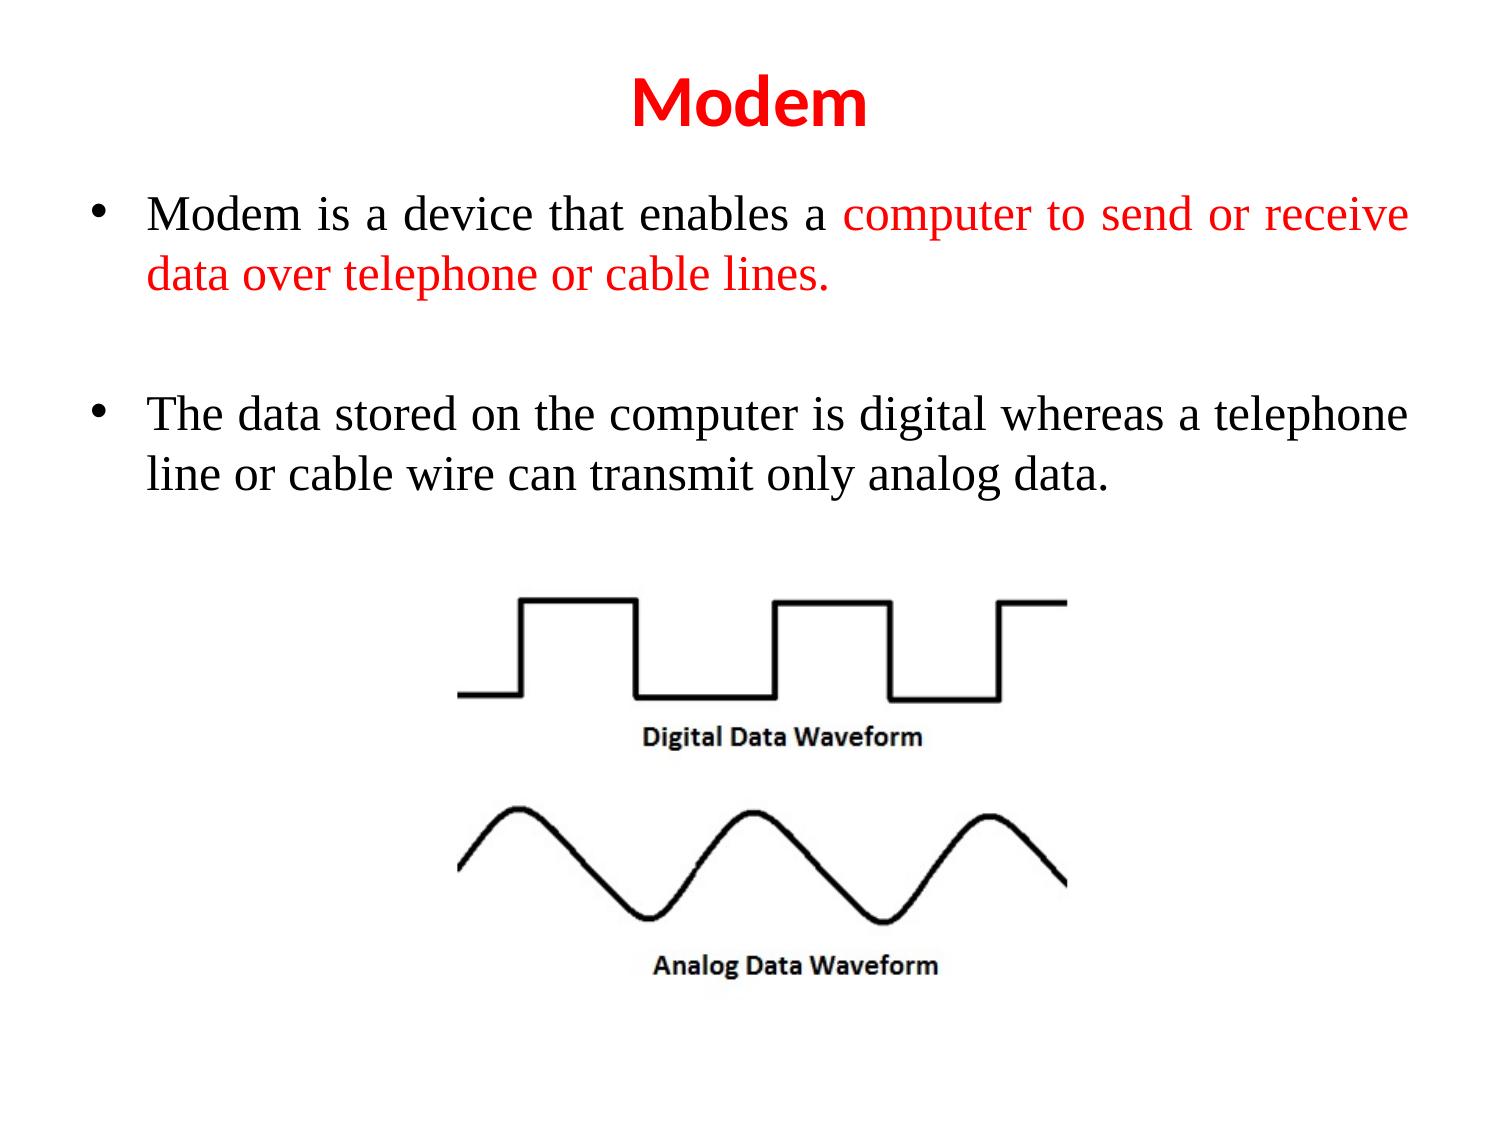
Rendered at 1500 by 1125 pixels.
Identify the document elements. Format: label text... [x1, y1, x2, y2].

picture [430, 574, 1094, 1000]
list Modem is a device that enables a computer to send or receive data over telephone or cable lines. The data stored on the computer is digital whereas a telephone line or cable wire can transmit only analog data. [75, 172, 1425, 1005]
title Modem [75, 45, 1425, 149]
